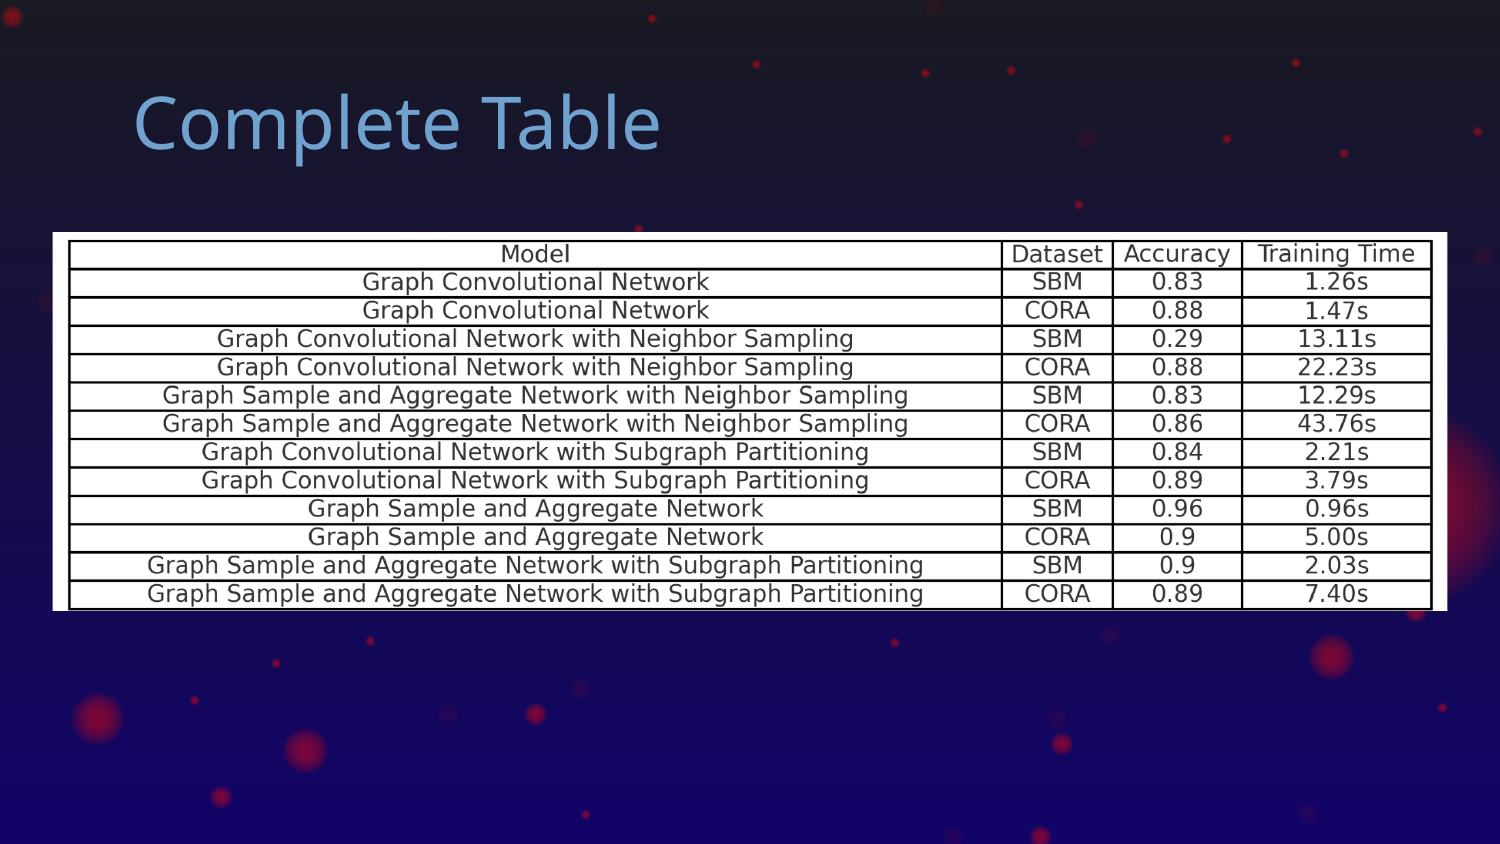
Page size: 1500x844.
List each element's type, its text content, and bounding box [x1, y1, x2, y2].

title Complete Table [116, 72, 1383, 167]
picture [0, 0, 1500, 612]
